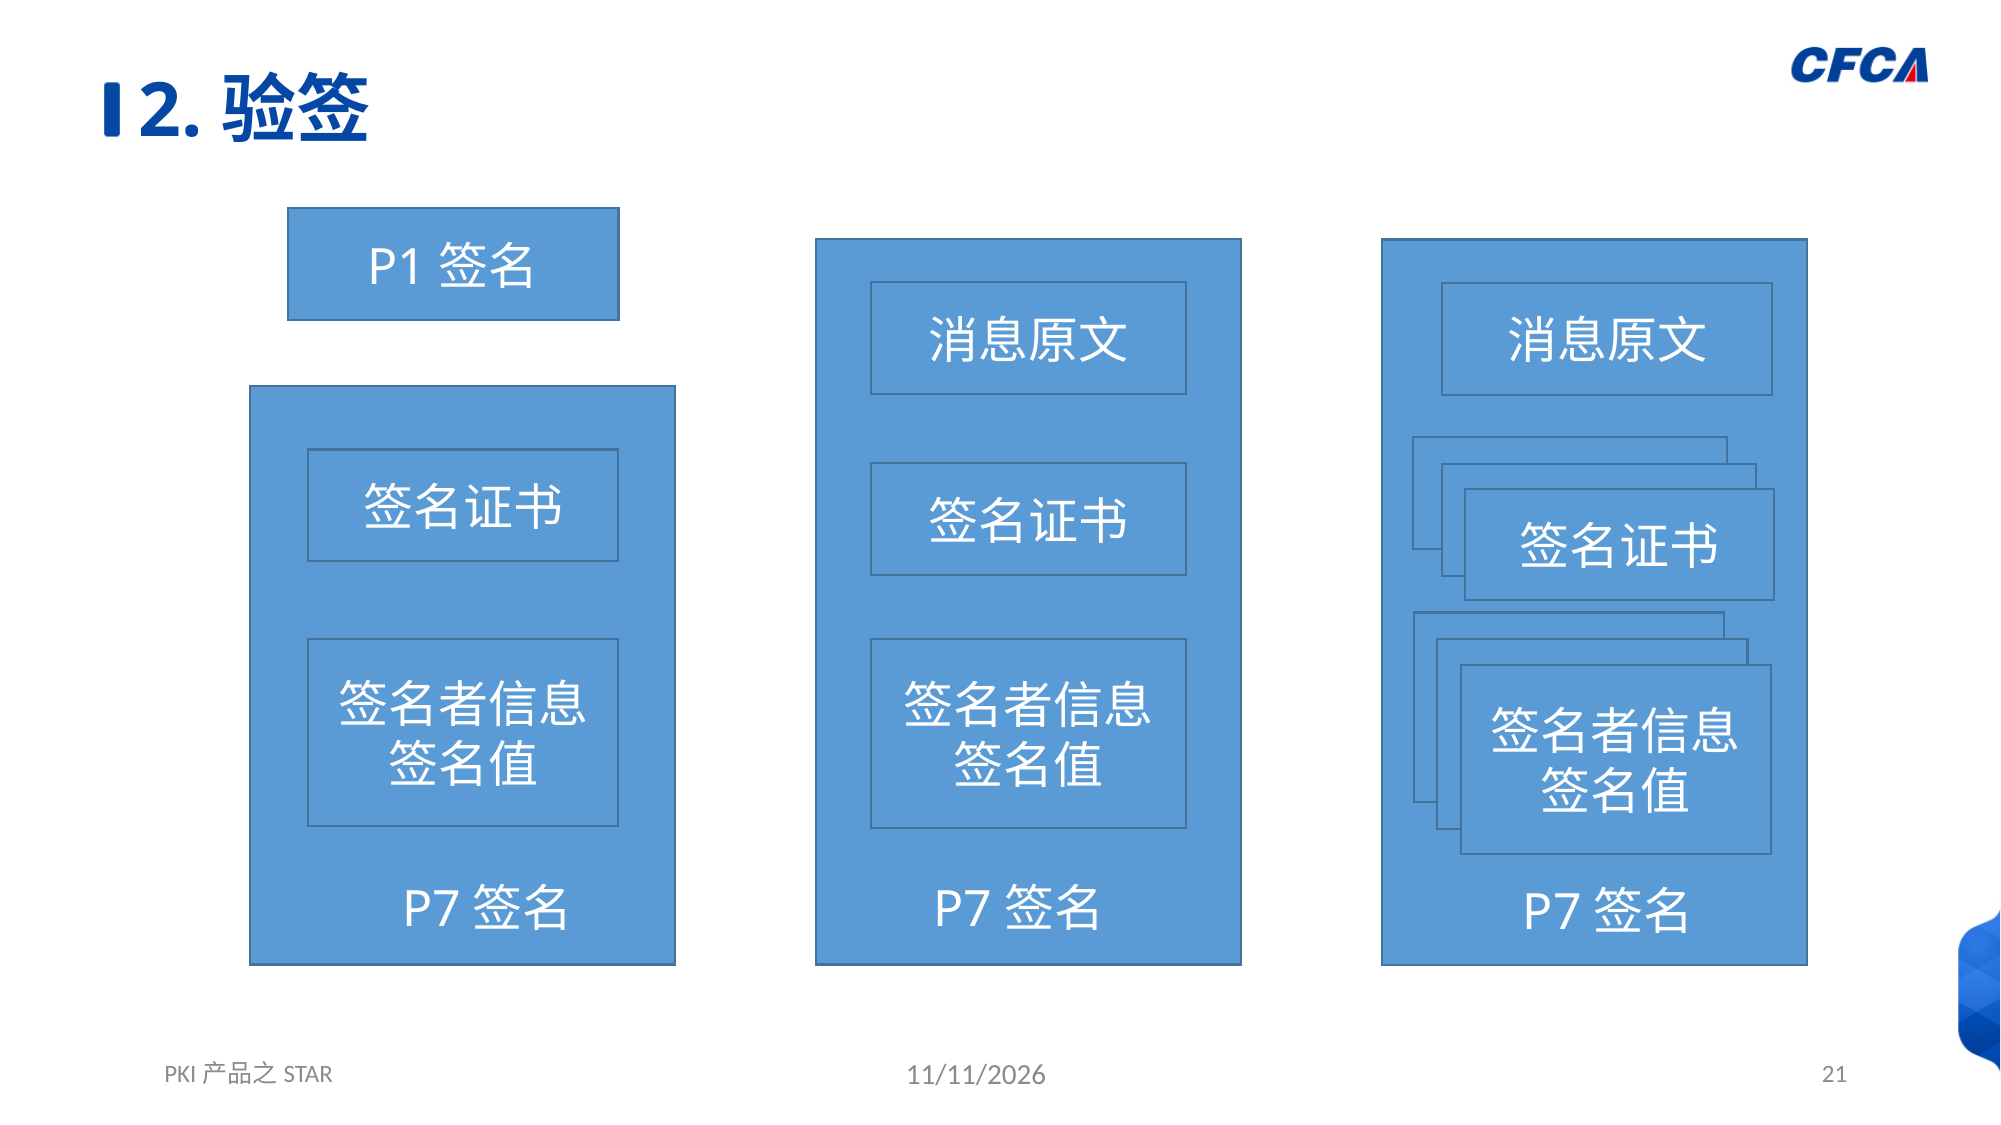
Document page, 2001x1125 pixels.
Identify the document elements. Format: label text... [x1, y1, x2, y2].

title 2.验签 [123, 73, 1773, 152]
text_box P7签名 [1507, 853, 1801, 966]
text_box P7签名 [918, 850, 1212, 963]
text_box P7签名 [387, 850, 681, 962]
text_box 消息原文 [870, 281, 1187, 395]
text_box 签名证书 [1464, 488, 1775, 601]
text_box 消息原文 [1441, 282, 1773, 396]
picture [0, 0, 2001, 1125]
text_box 签名者信息 签名值 [1436, 638, 1749, 830]
text_box 签名证书 [1412, 436, 1728, 550]
slide_number 21 [1412, 1042, 1863, 1103]
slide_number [890, 1042, 1068, 1103]
text_box [249, 385, 676, 966]
text_box 签名证书 [870, 462, 1187, 576]
footer PKI产品之STAR [123, 1042, 374, 1103]
text_box 签名者信息 签名值 [307, 638, 619, 827]
text_box [815, 238, 1242, 966]
text_box [1381, 238, 1808, 966]
text_box 签名证书 [1441, 463, 1757, 577]
text_box 签名者信息 签名值 [1460, 664, 1772, 855]
text_box P1签名 [287, 207, 620, 321]
text_box 签名者信息 签名值 [1413, 611, 1725, 803]
text_box 签名者信息 签名值 [870, 638, 1187, 829]
text_box 签名证书 [307, 448, 619, 562]
